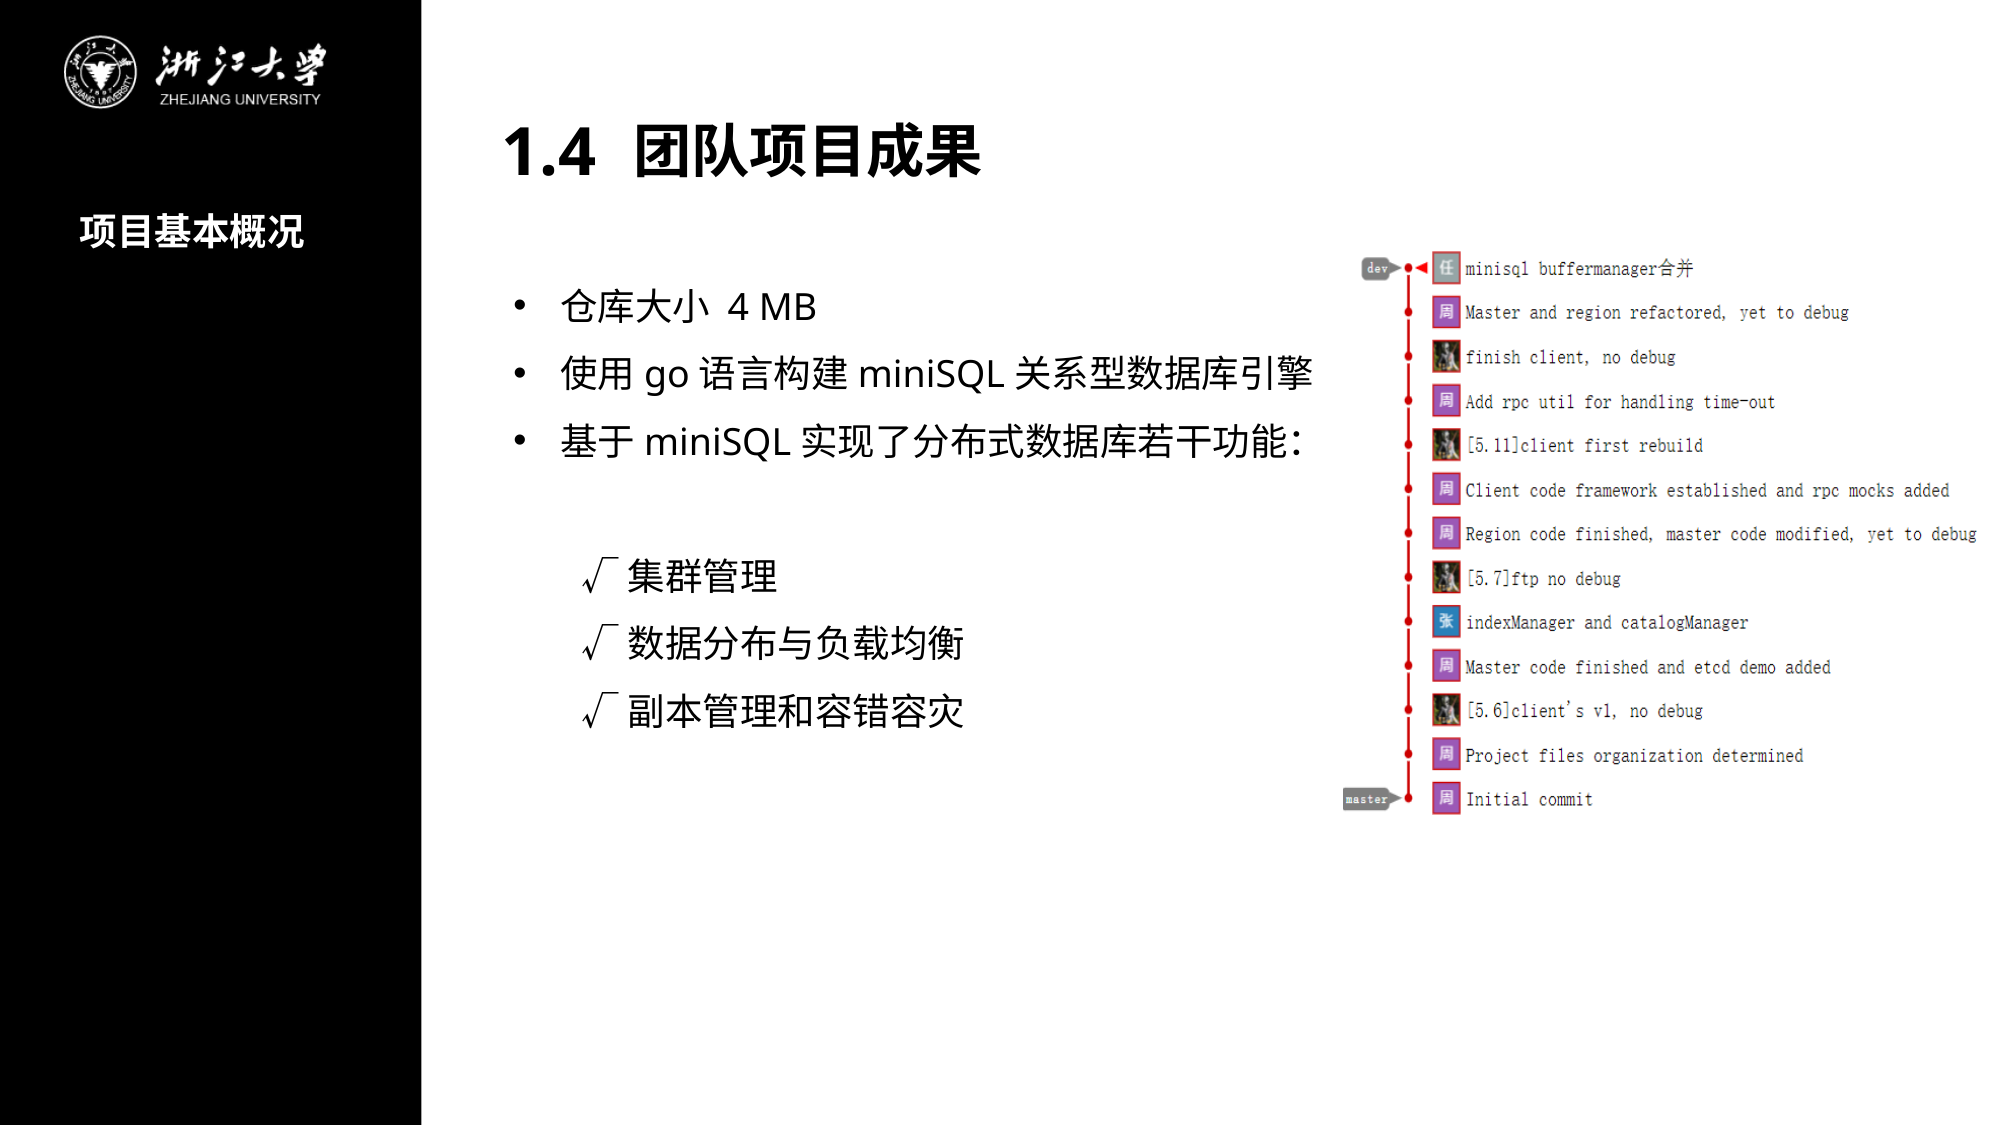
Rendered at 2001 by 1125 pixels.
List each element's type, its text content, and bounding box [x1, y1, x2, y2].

text_box [0, 0, 422, 1125]
text_box 项目基本概况 [64, 200, 362, 260]
text_box 仓库大小 4 MB 使用go语言构建miniSQL关系型数据库引擎 基于miniSQL实现了分布式数据库若干功能： √集群管理 √数据分布与负载均衡 √副本管理和容错容灾 [498, 252, 1343, 808]
text_box 团队项目成果 [618, 106, 1291, 192]
picture [1343, 242, 1988, 815]
picture [64, 33, 338, 113]
text_box 1.4 [487, 101, 613, 197]
